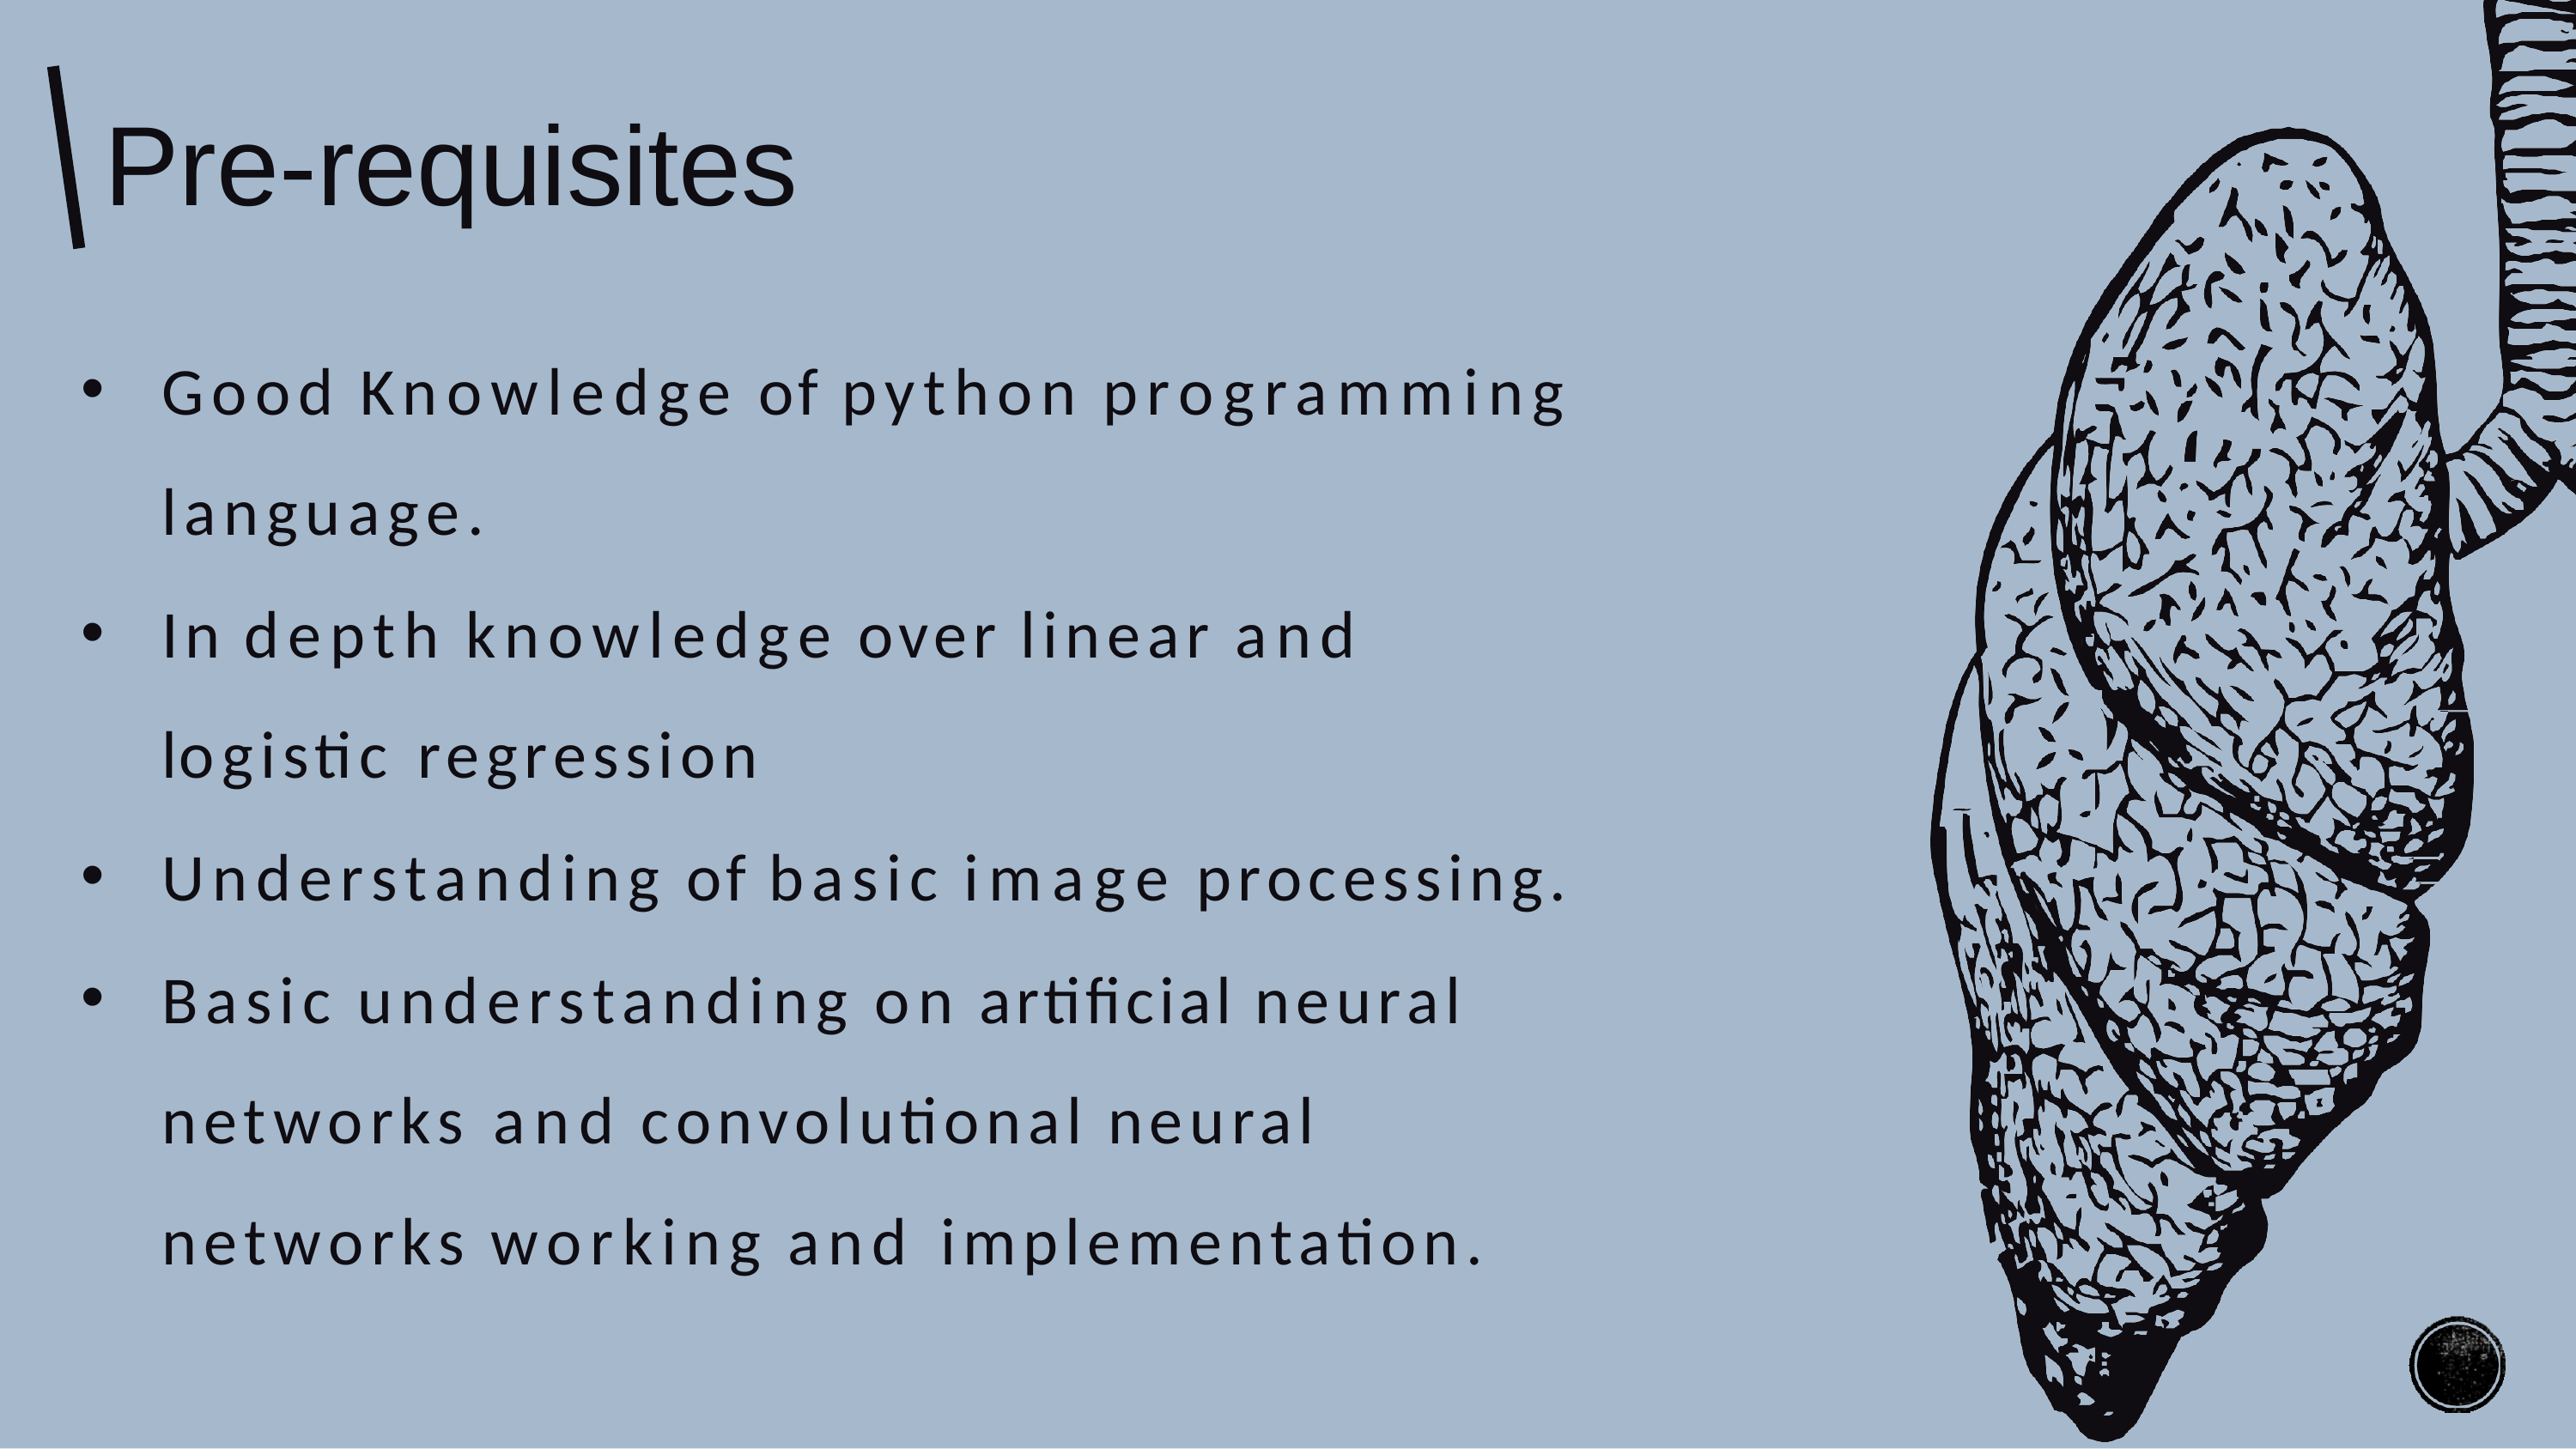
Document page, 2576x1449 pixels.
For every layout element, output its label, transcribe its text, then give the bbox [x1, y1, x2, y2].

text_box Good Knowledge of python programming language. In depth knowledge over linear and logistic regression Understanding of basic image processing. Basic understanding on artificial neural networks and convolutional neural networks working and implementation. [79, 306, 1828, 1278]
title Pre-requisites [102, 91, 801, 306]
picture [1930, 0, 2576, 1442]
